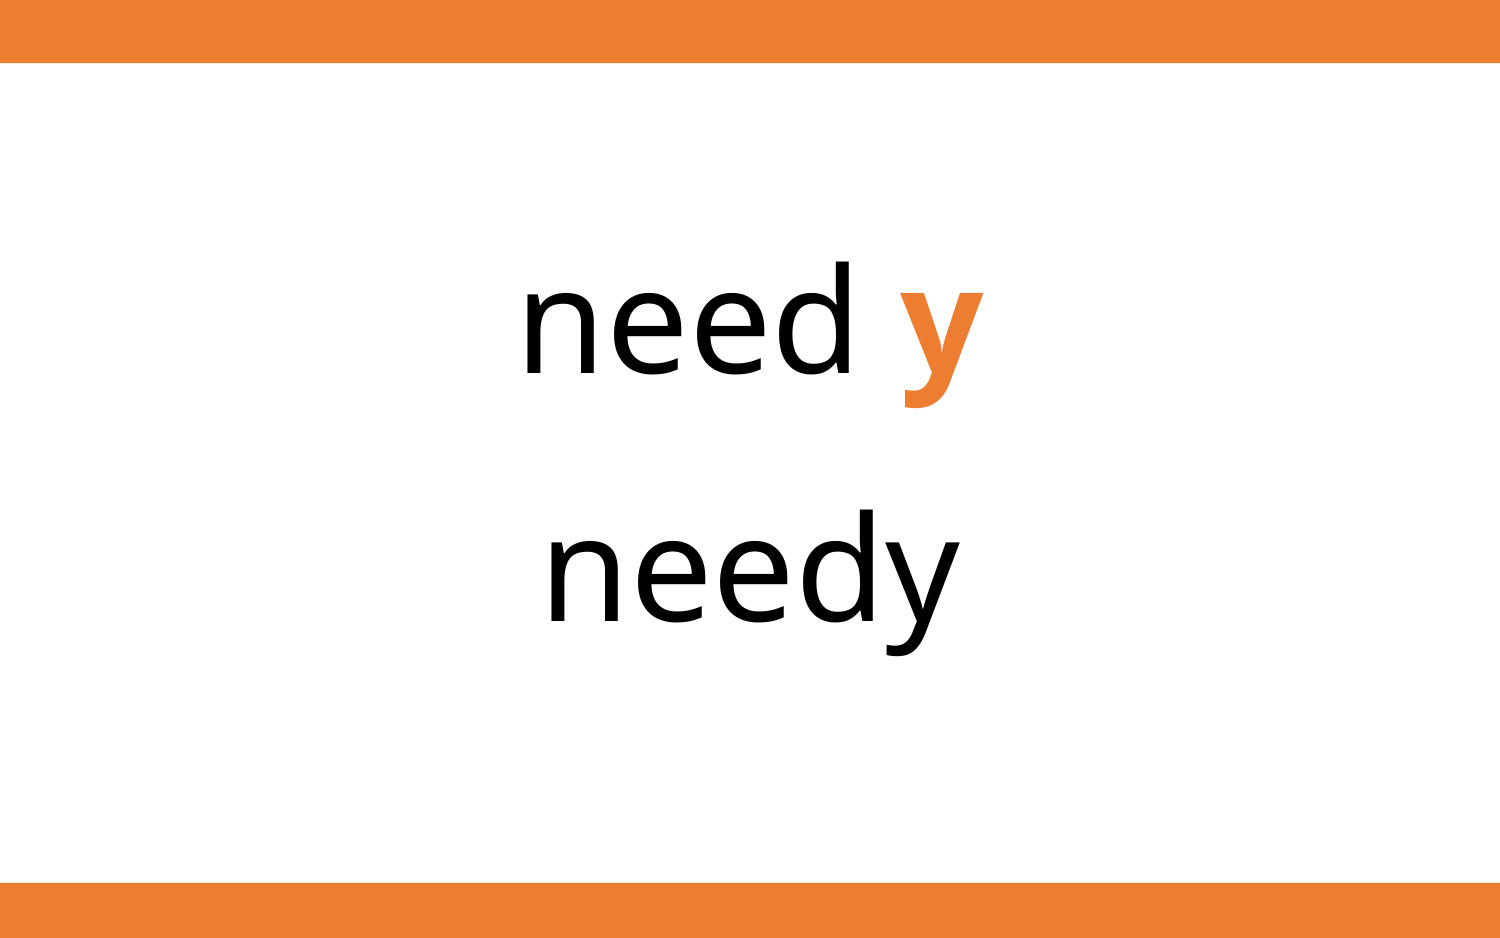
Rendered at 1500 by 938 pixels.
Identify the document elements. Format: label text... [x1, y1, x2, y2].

text_box [0, 0, 1500, 64]
text_box need y [0, 238, 1500, 413]
text_box [0, 882, 1500, 938]
text_box needy [0, 487, 1500, 662]
